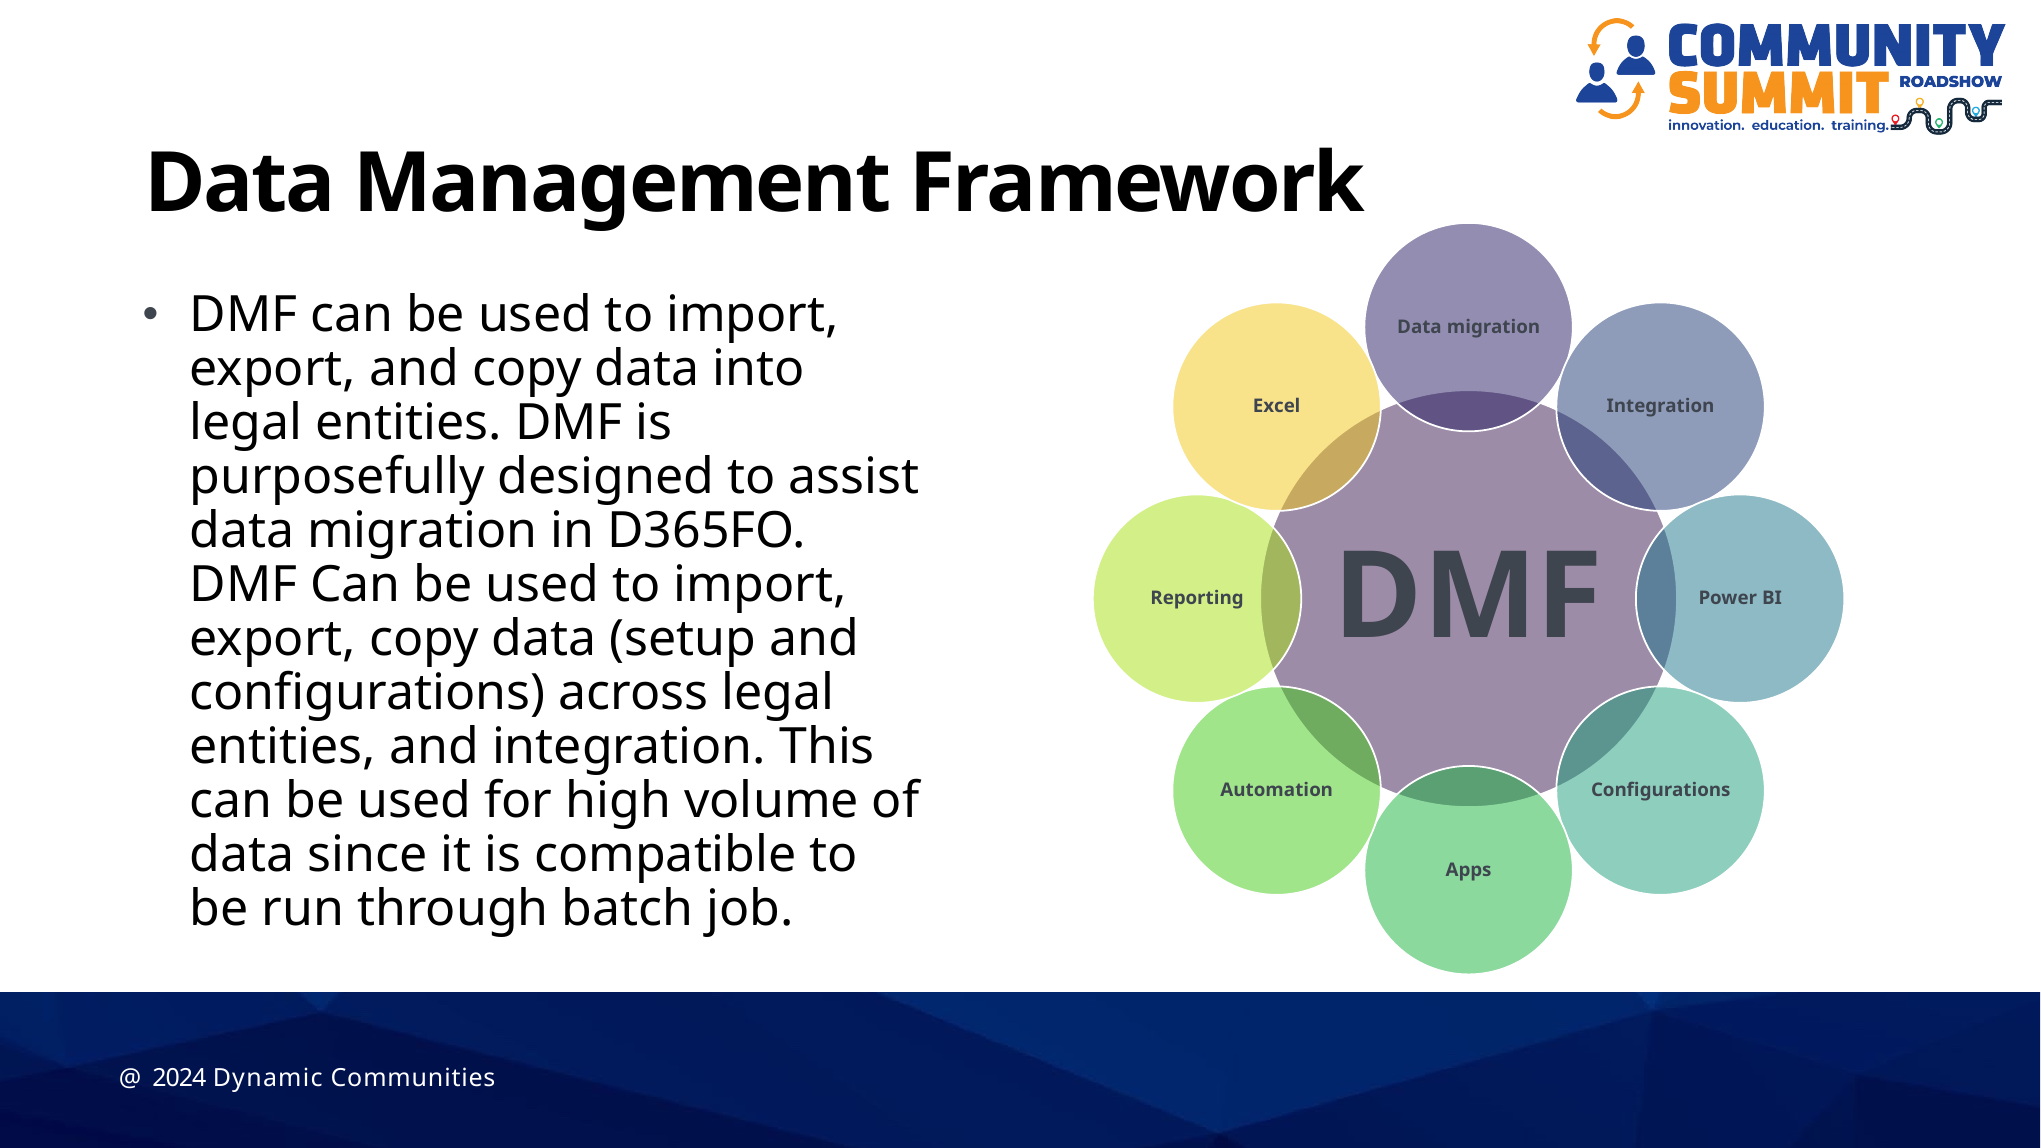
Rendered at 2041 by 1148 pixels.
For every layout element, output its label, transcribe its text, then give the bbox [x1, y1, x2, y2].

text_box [891, 222, 2041, 975]
list DMF can be used to import, export, and copy data into legal entities. DMF is purposefully designed to assist data migration in D365FO. DMF Can be used to import, export, copy data (setup and configurations) across legal entities, and integration. This can be used for high volume of data since it is compatible to be run through batch job. [118, 273, 891, 962]
title Data Management Framework [120, 125, 1921, 243]
picture [0, 992, 2041, 1148]
picture [1576, 18, 2006, 135]
